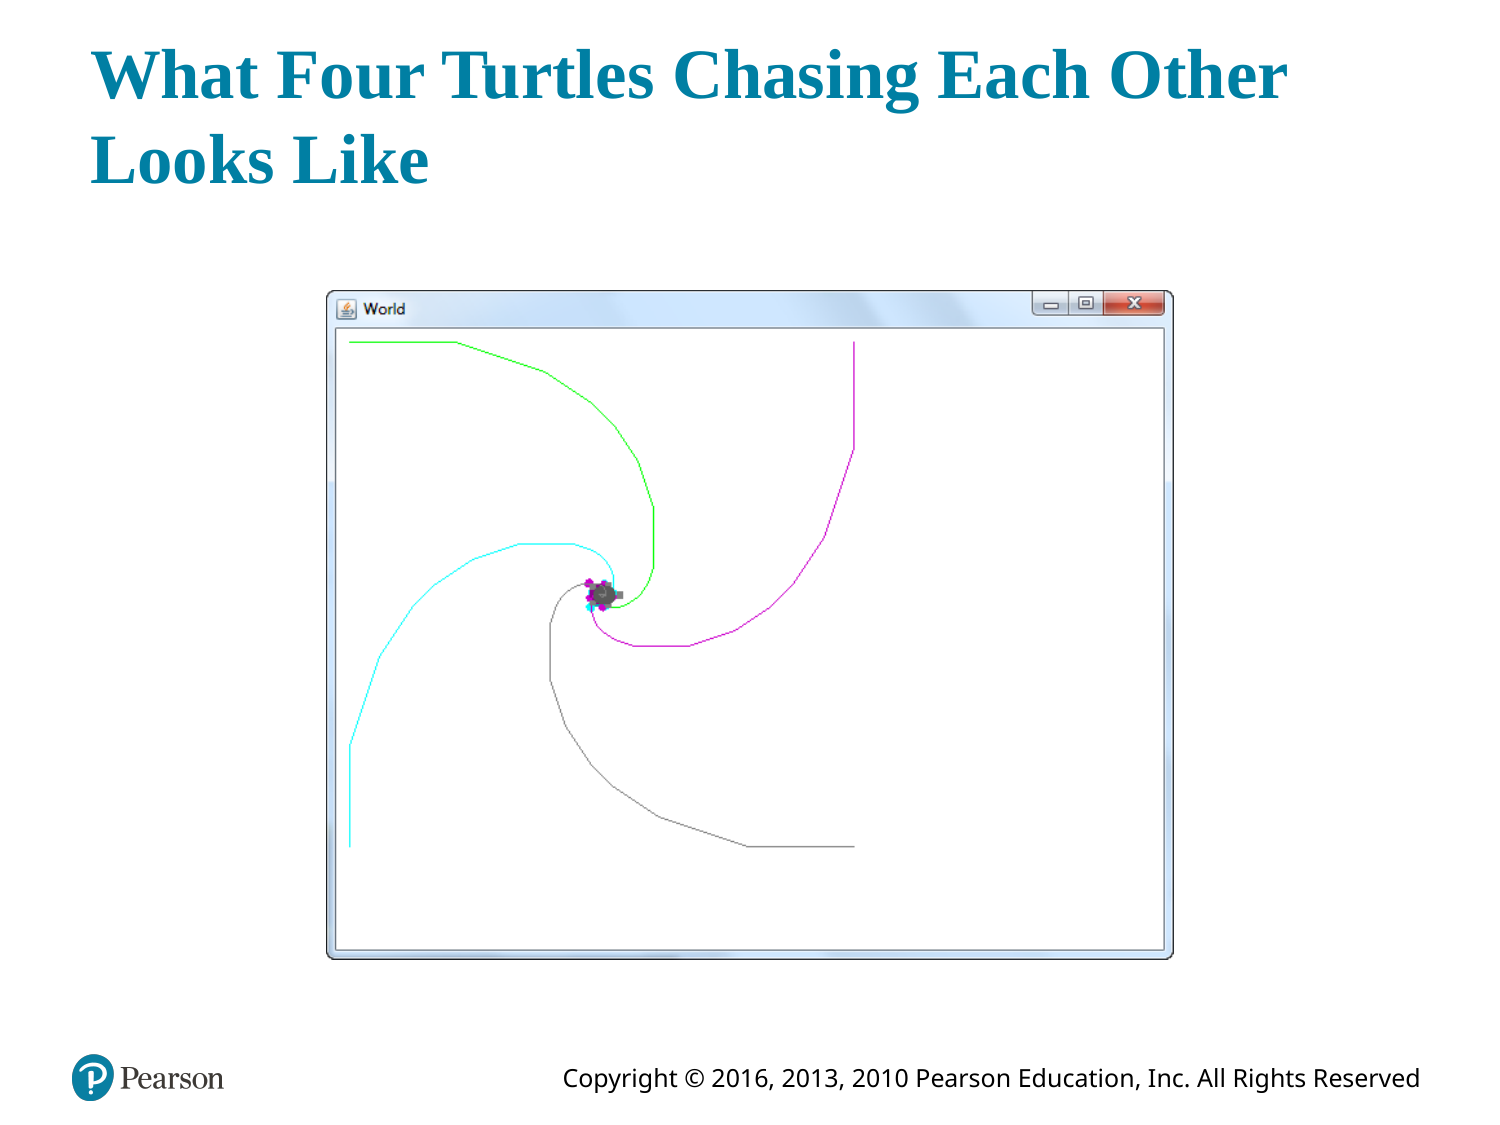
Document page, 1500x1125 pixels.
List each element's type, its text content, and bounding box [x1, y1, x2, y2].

picture [98, 1054, 224, 1101]
picture [72, 1087, 83, 1101]
picture [326, 290, 1174, 961]
title What Four Turtles Chasing Each Other Looks Like [75, 0, 1425, 213]
picture [80, 1063, 106, 1088]
picture [72, 1054, 88, 1070]
